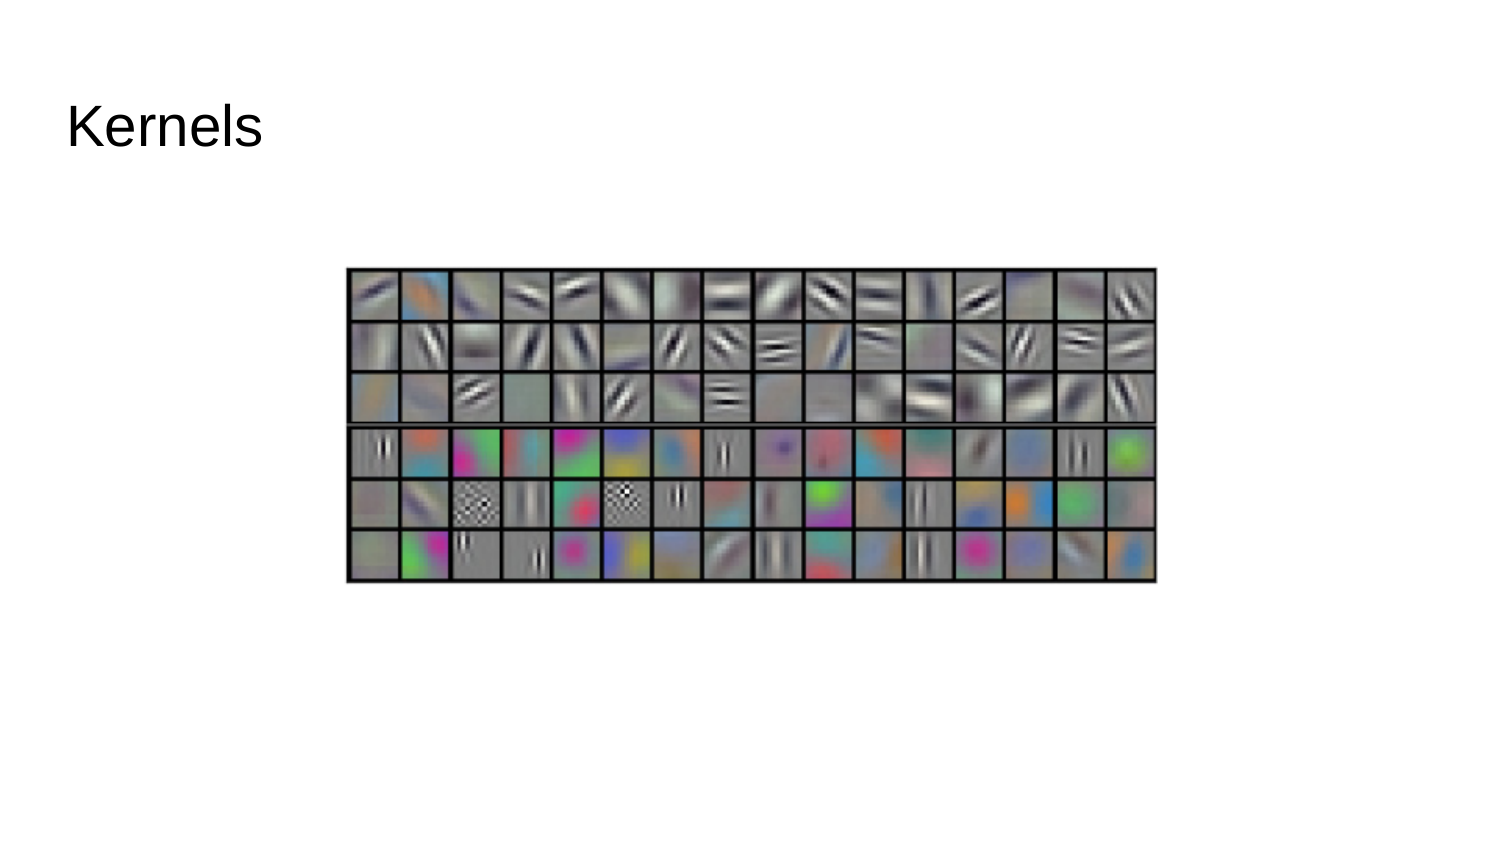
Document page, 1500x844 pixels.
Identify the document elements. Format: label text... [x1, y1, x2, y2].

title Kernels [51, 72, 1449, 167]
picture [327, 237, 1173, 607]
